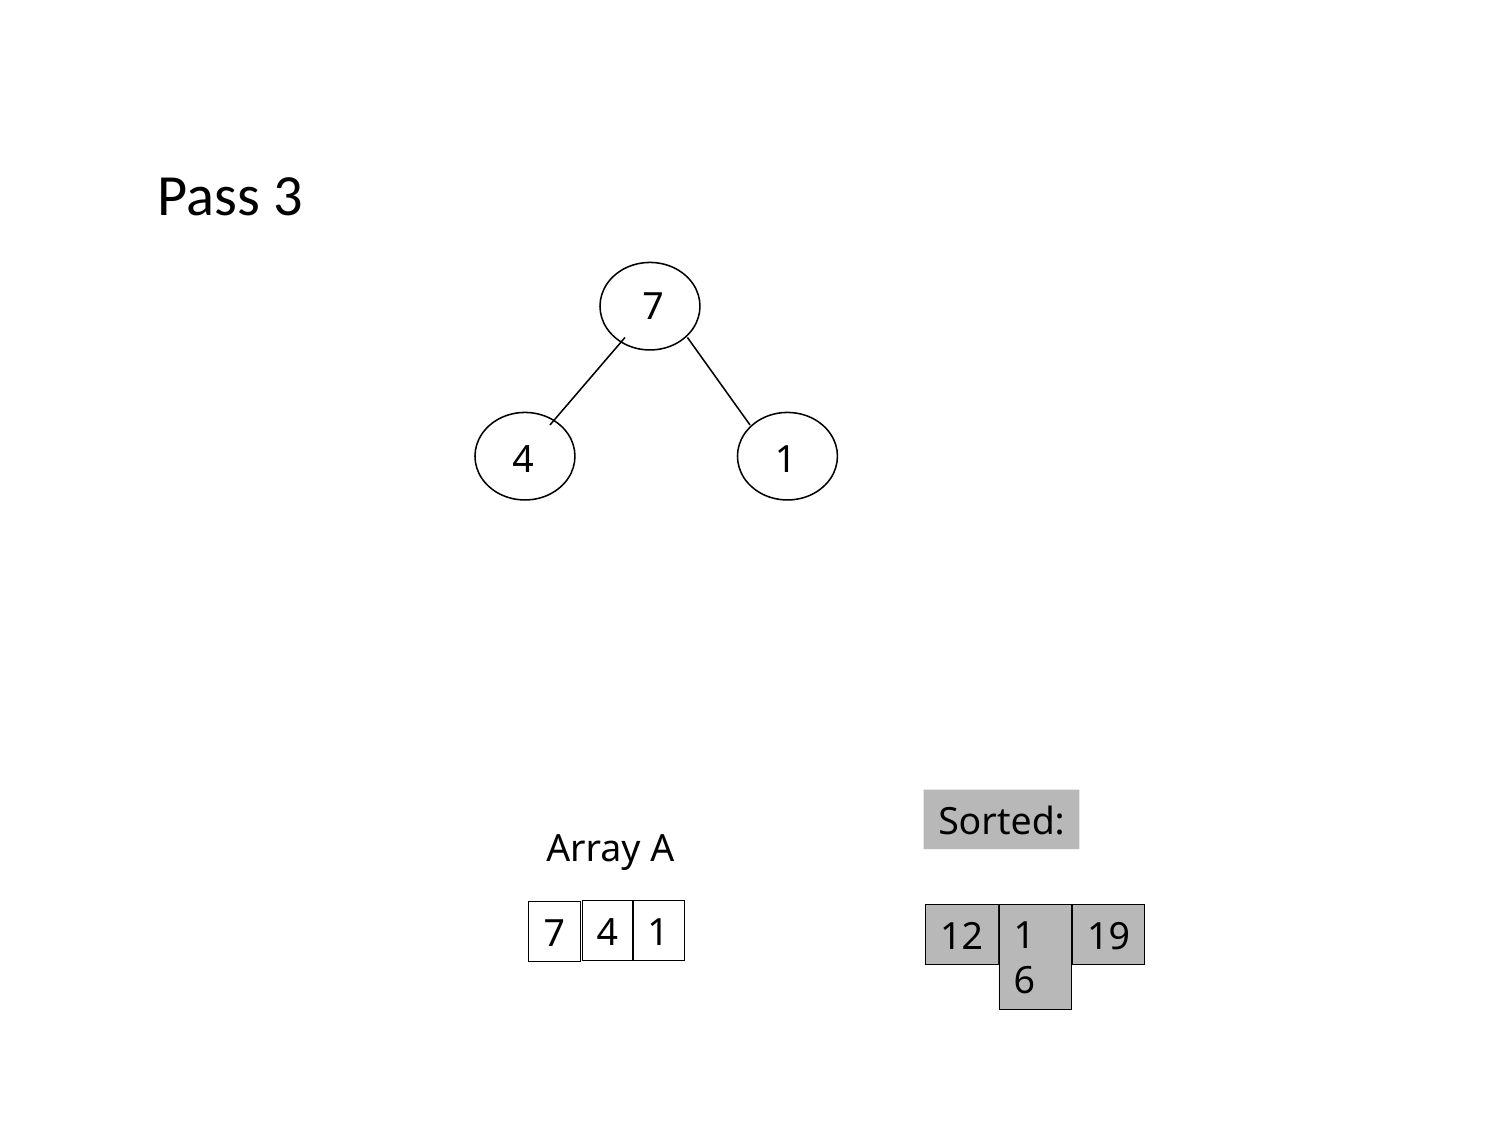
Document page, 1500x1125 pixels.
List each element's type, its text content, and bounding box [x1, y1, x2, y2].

text_box 16 [998, 904, 1072, 1009]
text_box 1 [760, 427, 812, 488]
text_box 7 [627, 274, 679, 335]
text_box 4 [497, 427, 549, 488]
text_box 19 [1072, 904, 1145, 965]
text_box [600, 262, 700, 350]
text_box 12 [925, 904, 998, 965]
text_box [737, 412, 838, 500]
text_box Sorted: [923, 789, 1080, 850]
text_box Array A [531, 816, 690, 877]
text_box [474, 412, 575, 500]
text_box 1 [632, 900, 684, 961]
text_box 7 [528, 901, 580, 962]
text_box Pass 3 [142, 149, 318, 235]
text_box 4 [581, 900, 634, 960]
